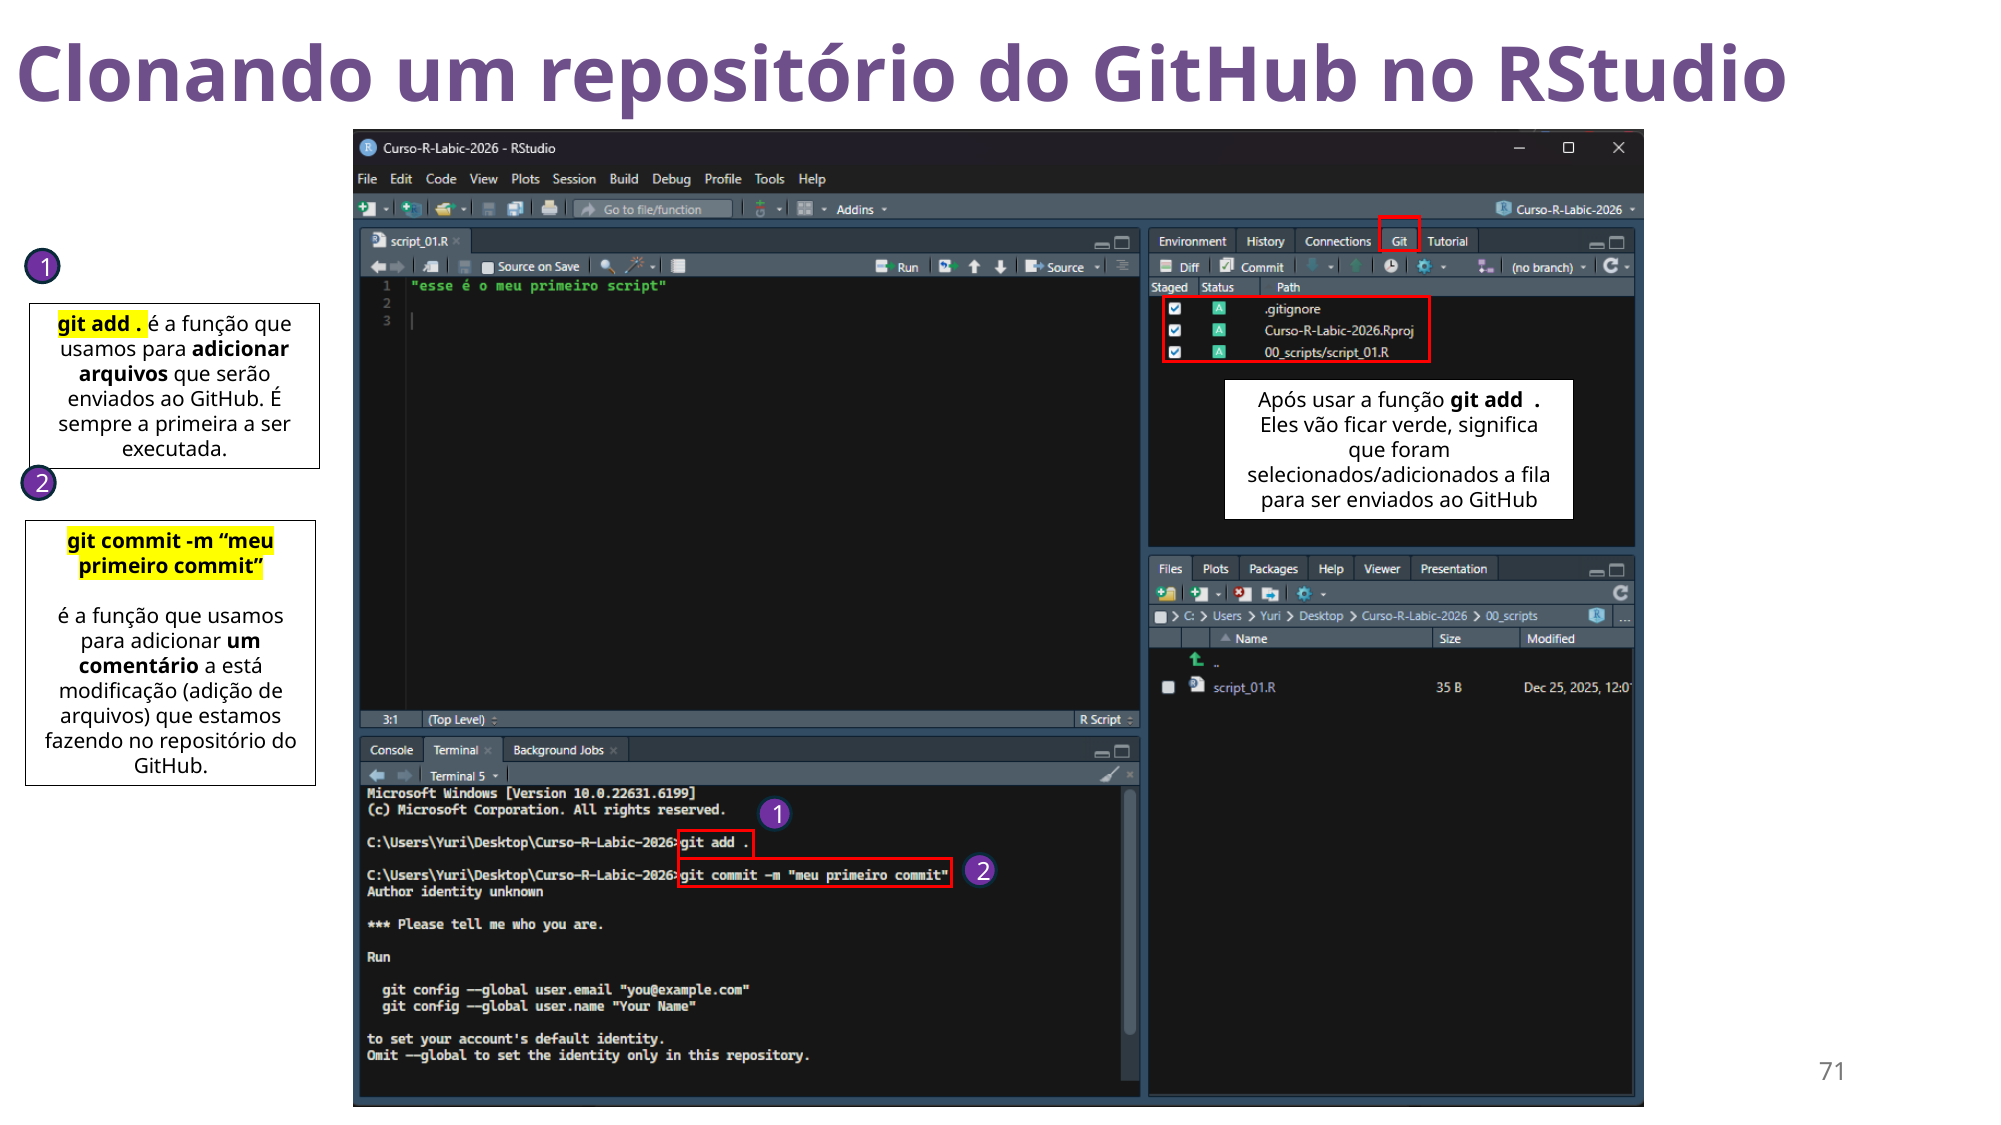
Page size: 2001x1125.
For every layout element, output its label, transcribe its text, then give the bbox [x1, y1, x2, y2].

text_box git add . é a função que usamos para adicionar arquivos que serão enviados ao GitHub. É sempre a primeira a ser executada. [29, 303, 320, 469]
text_box 1 [24, 247, 61, 285]
text_box Clonando um repositório do GitHub no RStudio [0, 0, 1960, 153]
text_box git commit -m “meu primeiro commit” é a função que usamos para adicionar um comentário a está modificação (adição de arquivos) que estamos fazendo no repositório do GitHub. [25, 520, 316, 786]
text_box 2 [20, 464, 57, 502]
picture [352, 128, 1644, 1108]
slide_number 71 [1644, 1042, 1863, 1103]
